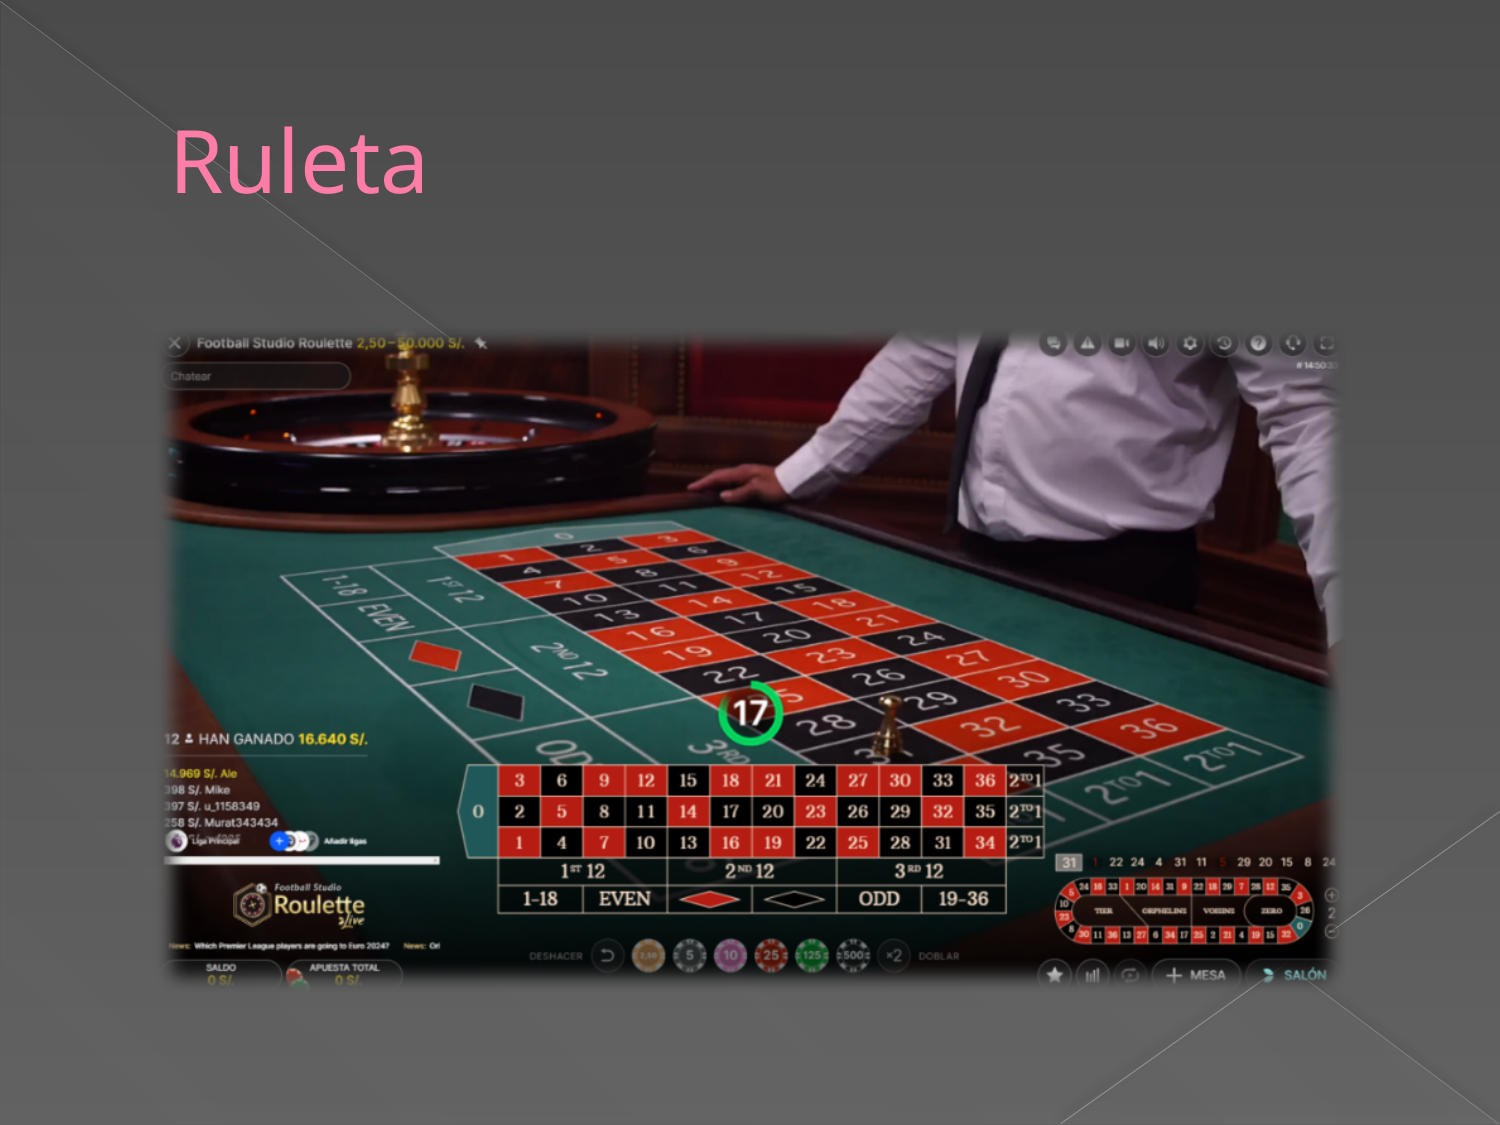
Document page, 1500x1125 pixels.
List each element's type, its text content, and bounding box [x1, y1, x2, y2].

title Ruleta [75, 43, 1425, 274]
picture [155, 326, 1350, 994]
